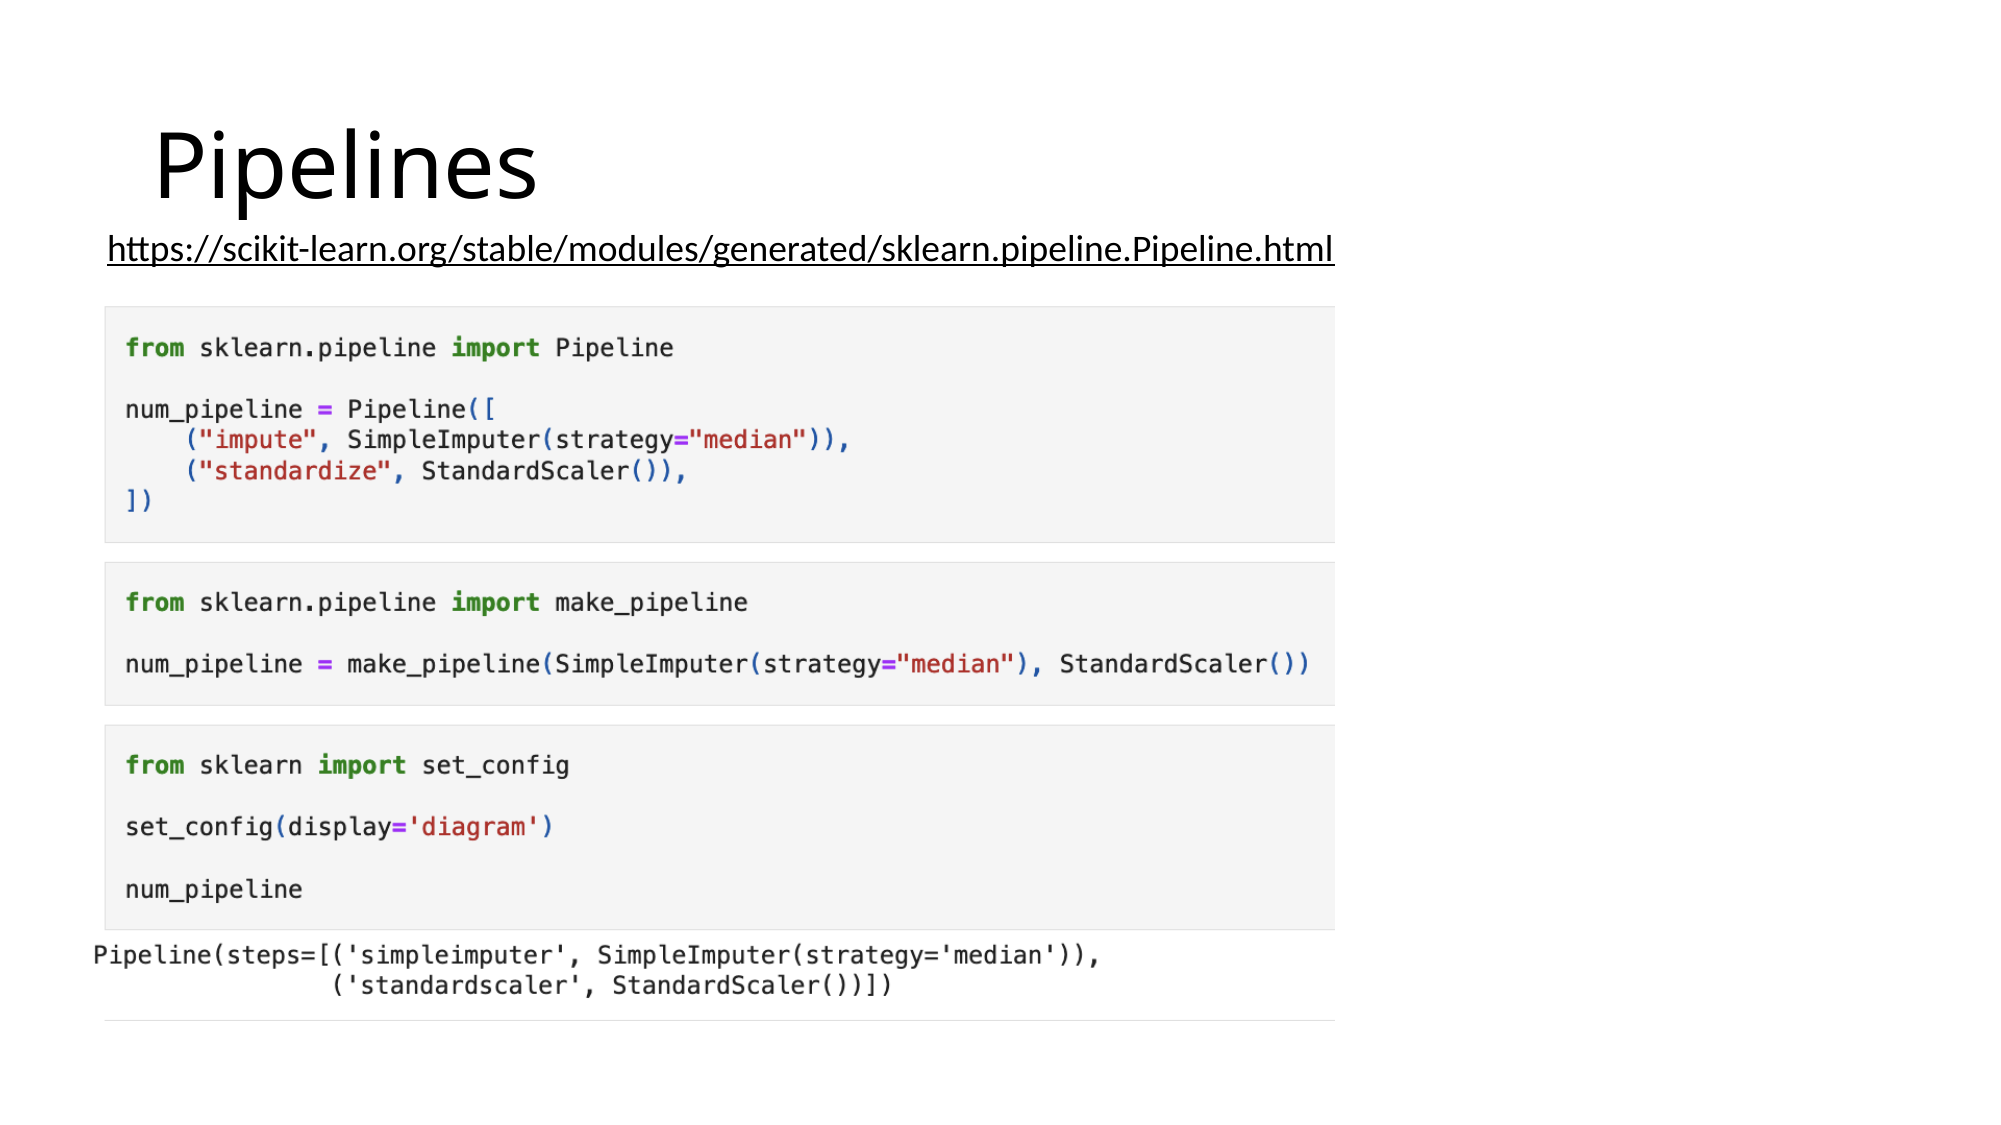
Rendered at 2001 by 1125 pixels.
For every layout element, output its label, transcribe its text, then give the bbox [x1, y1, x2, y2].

title Pipelines [137, 59, 1863, 278]
text_box https://scikit-learn.org/stable/modules/generated/sklearn.pipeline.Pipeline.html [92, 216, 1358, 277]
picture [88, 301, 1335, 1021]
